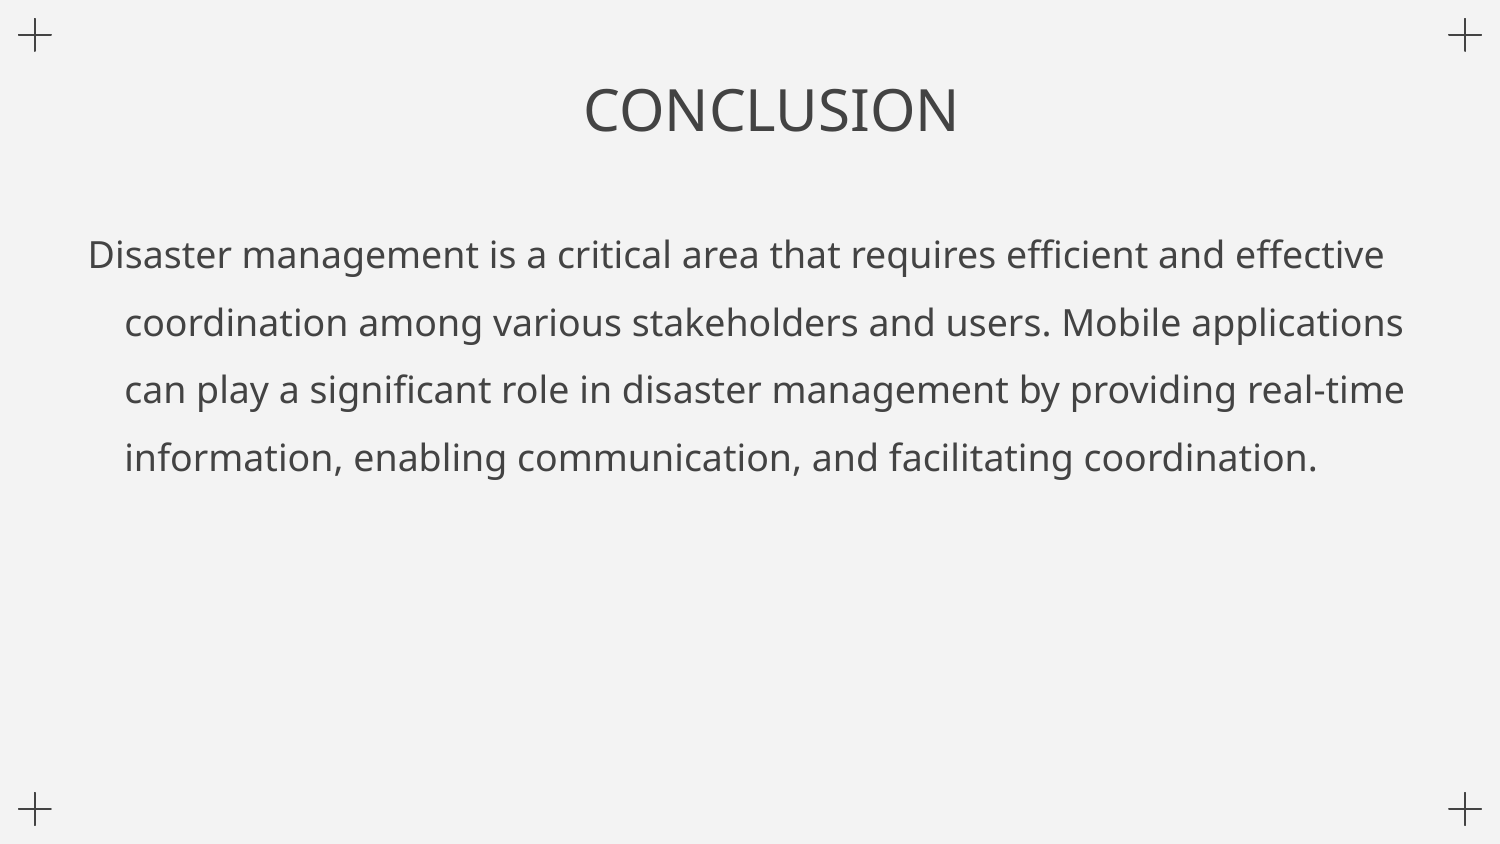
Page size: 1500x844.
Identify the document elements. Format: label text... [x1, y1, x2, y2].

subtitle Disaster management is a critical area that requires efficient and effective coordination among various stakeholders and users. Mobile applications can play a significant role in disaster management by providing real-time information, enabling communication, and facilitating coordination. [34, 193, 1449, 825]
text_box CONCLUSION [95, 58, 1449, 240]
